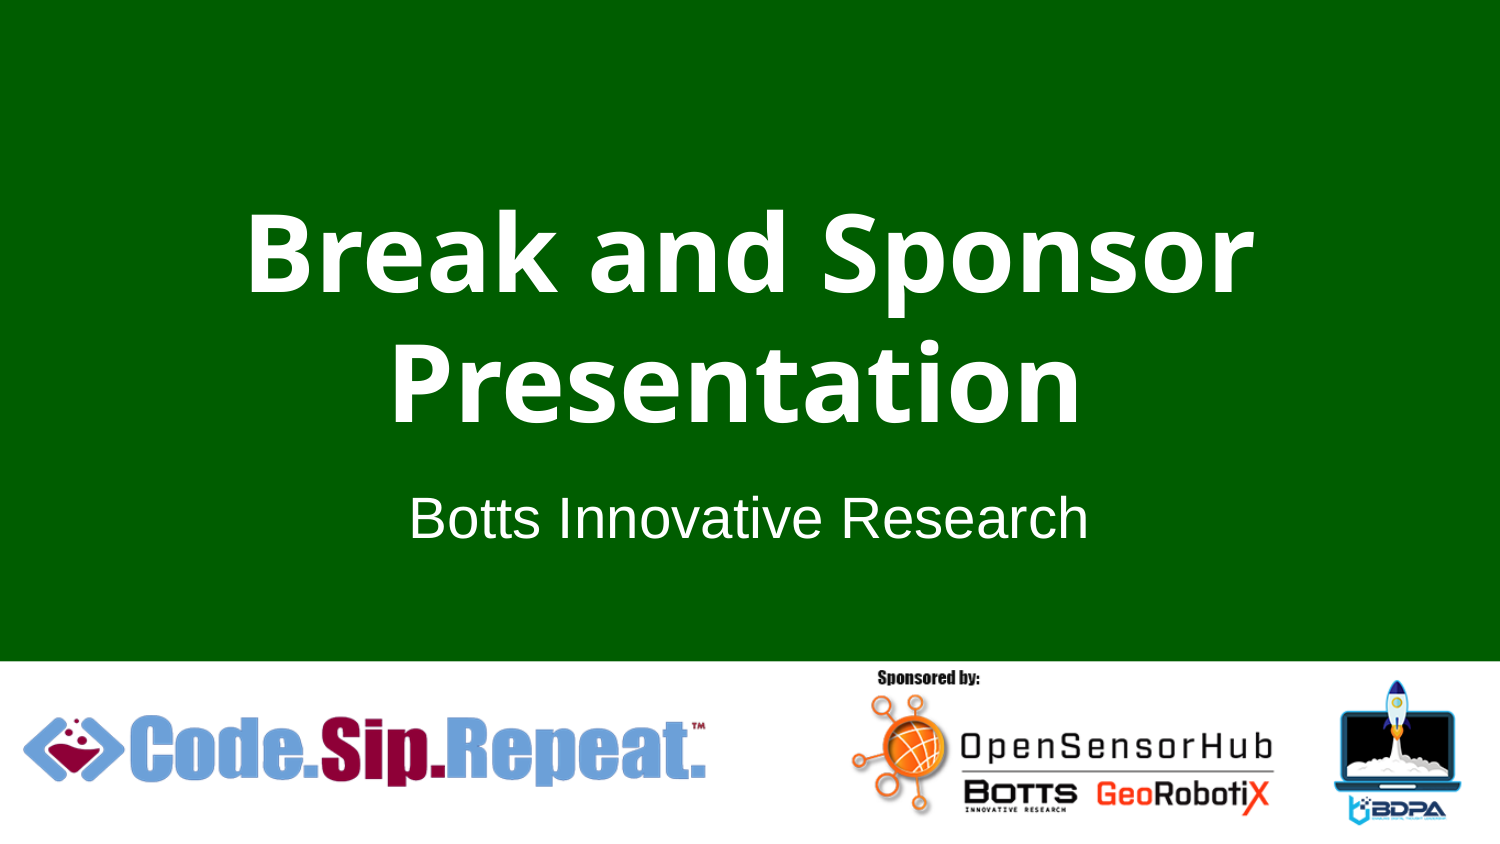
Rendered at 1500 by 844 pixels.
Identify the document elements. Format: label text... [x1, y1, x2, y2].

subtitle Botts Innovative Research [51, 464, 1449, 595]
picture [0, 0, 1500, 844]
title Break and Sponsor Presentation [51, 122, 1449, 459]
